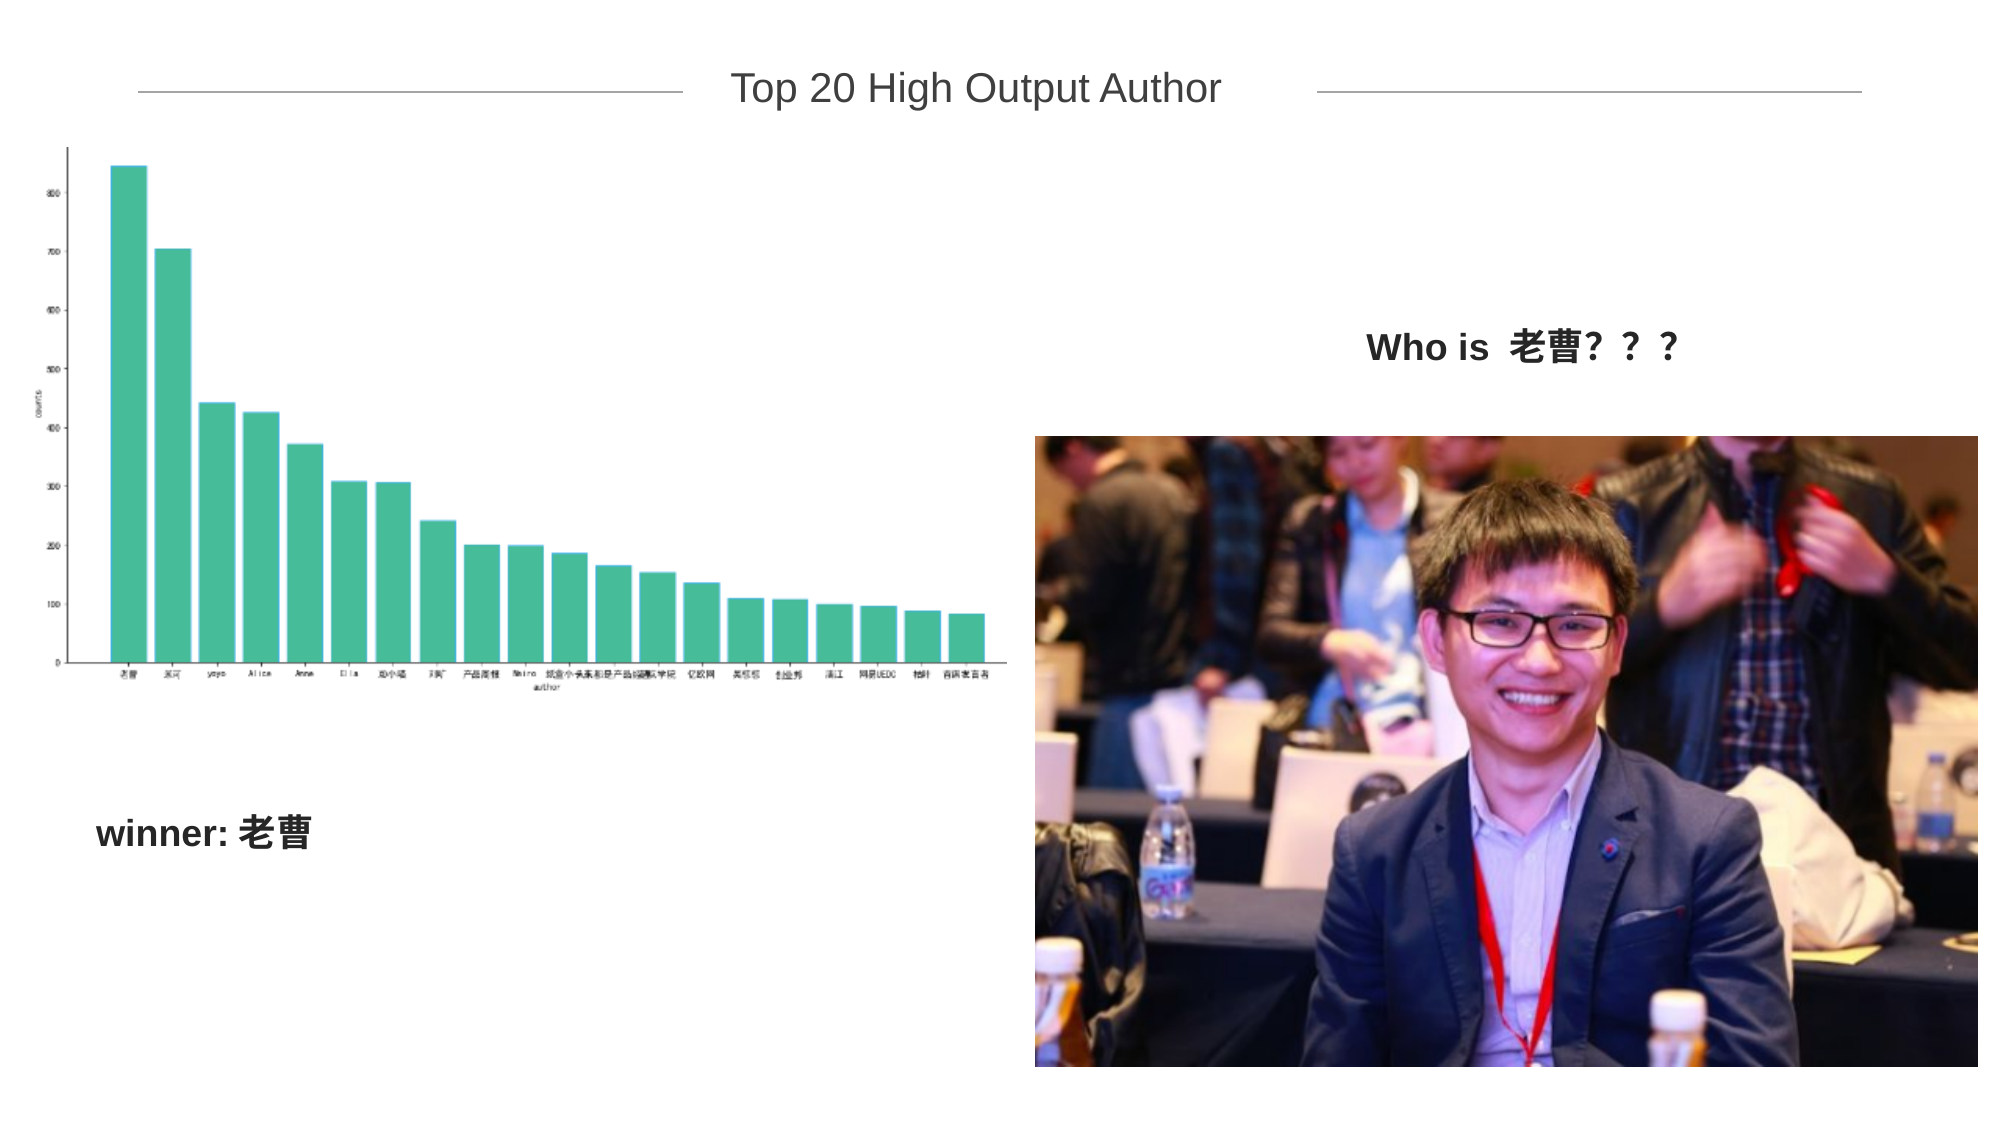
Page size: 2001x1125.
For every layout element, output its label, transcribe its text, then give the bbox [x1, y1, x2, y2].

picture [1035, 436, 1978, 1067]
text_box Top 20 High Output Author [669, 104, 1284, 117]
picture [28, 147, 1007, 697]
text_box Top 20 High Output Author [669, 55, 1284, 91]
text_box winner:老曹 [81, 771, 1030, 899]
text_box Who is 老曹？？？ [1351, 188, 1796, 435]
